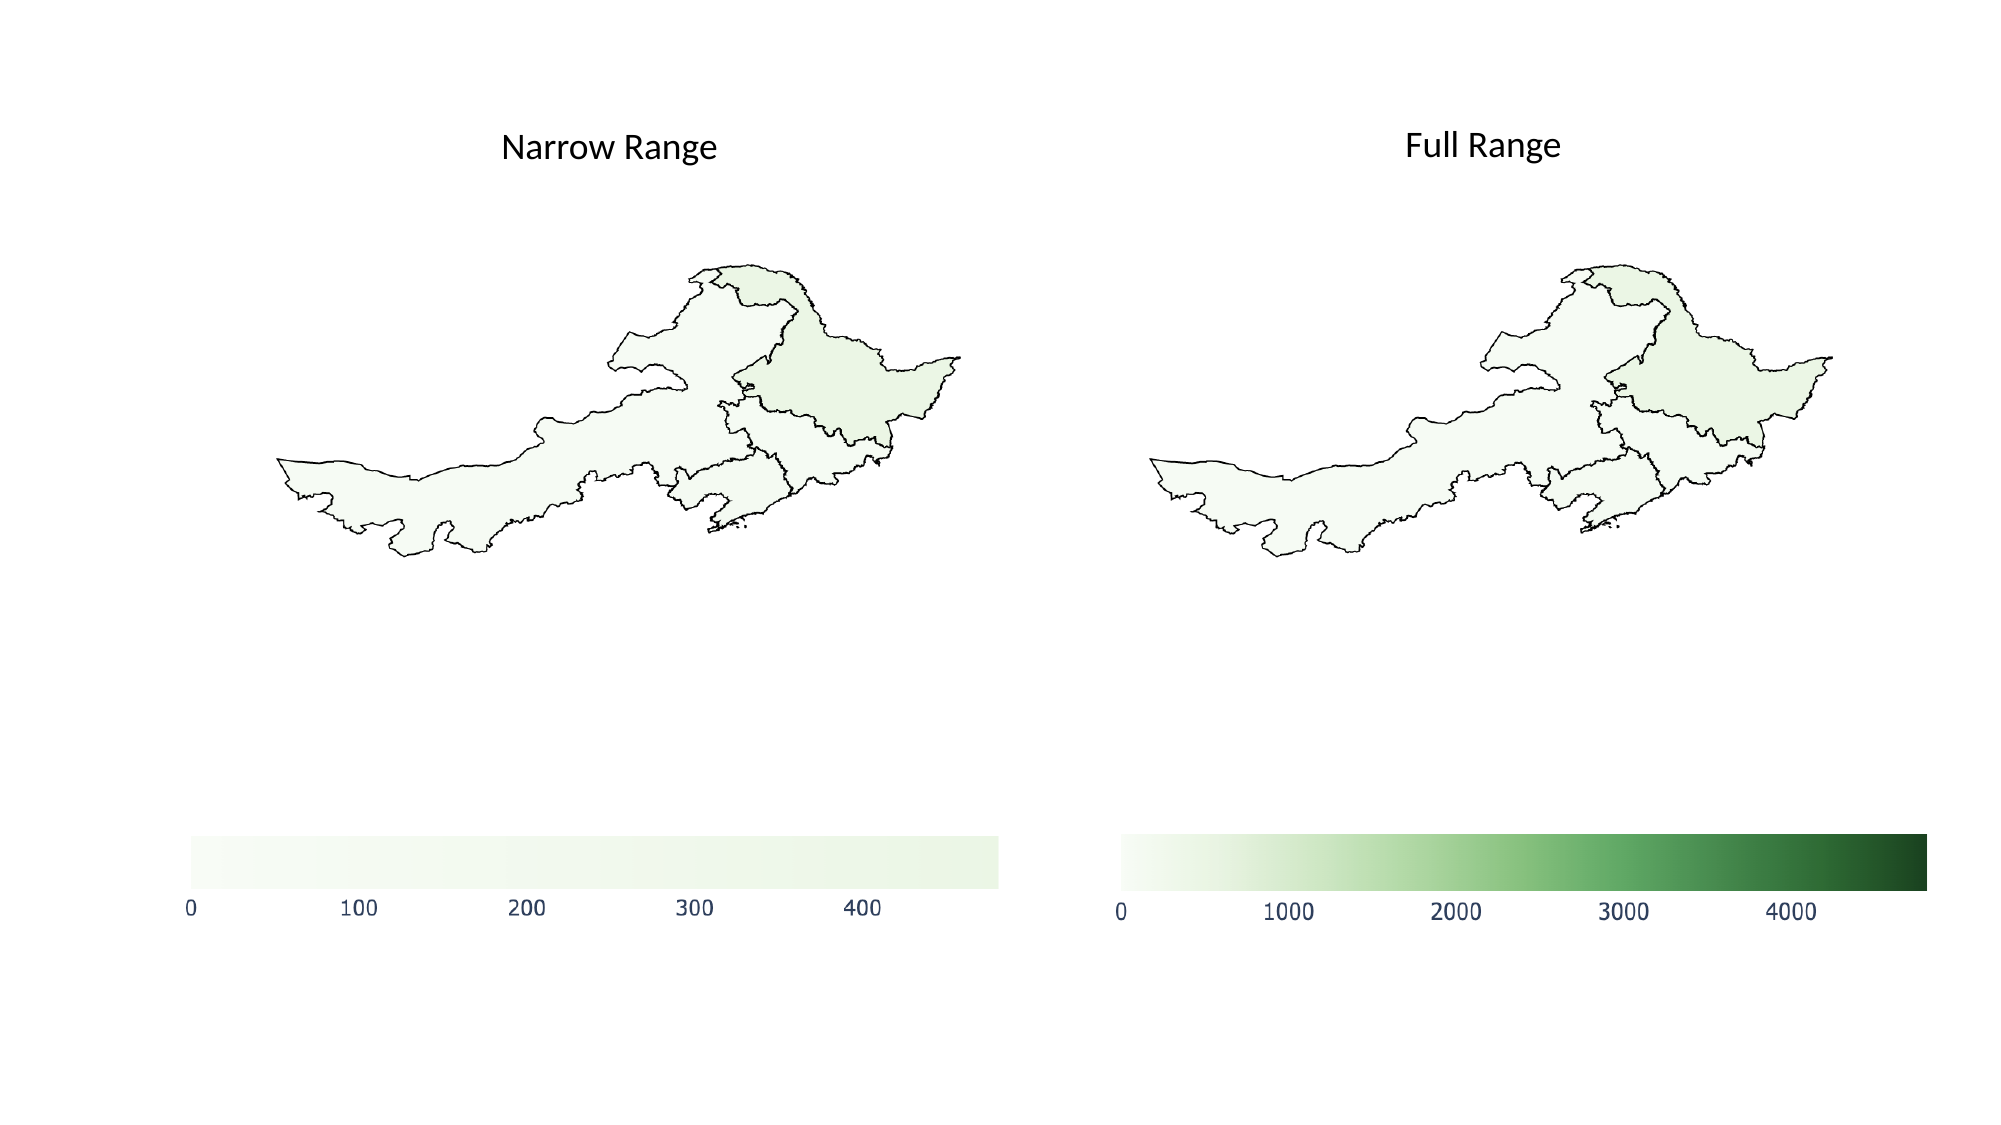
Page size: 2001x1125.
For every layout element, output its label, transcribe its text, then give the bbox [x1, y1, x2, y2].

picture [270, 245, 970, 572]
picture [1113, 822, 1941, 923]
picture [1143, 245, 1842, 572]
text_box Narrow Range [486, 114, 733, 174]
text_box Full Range [1390, 112, 1577, 173]
picture [176, 822, 1004, 923]
